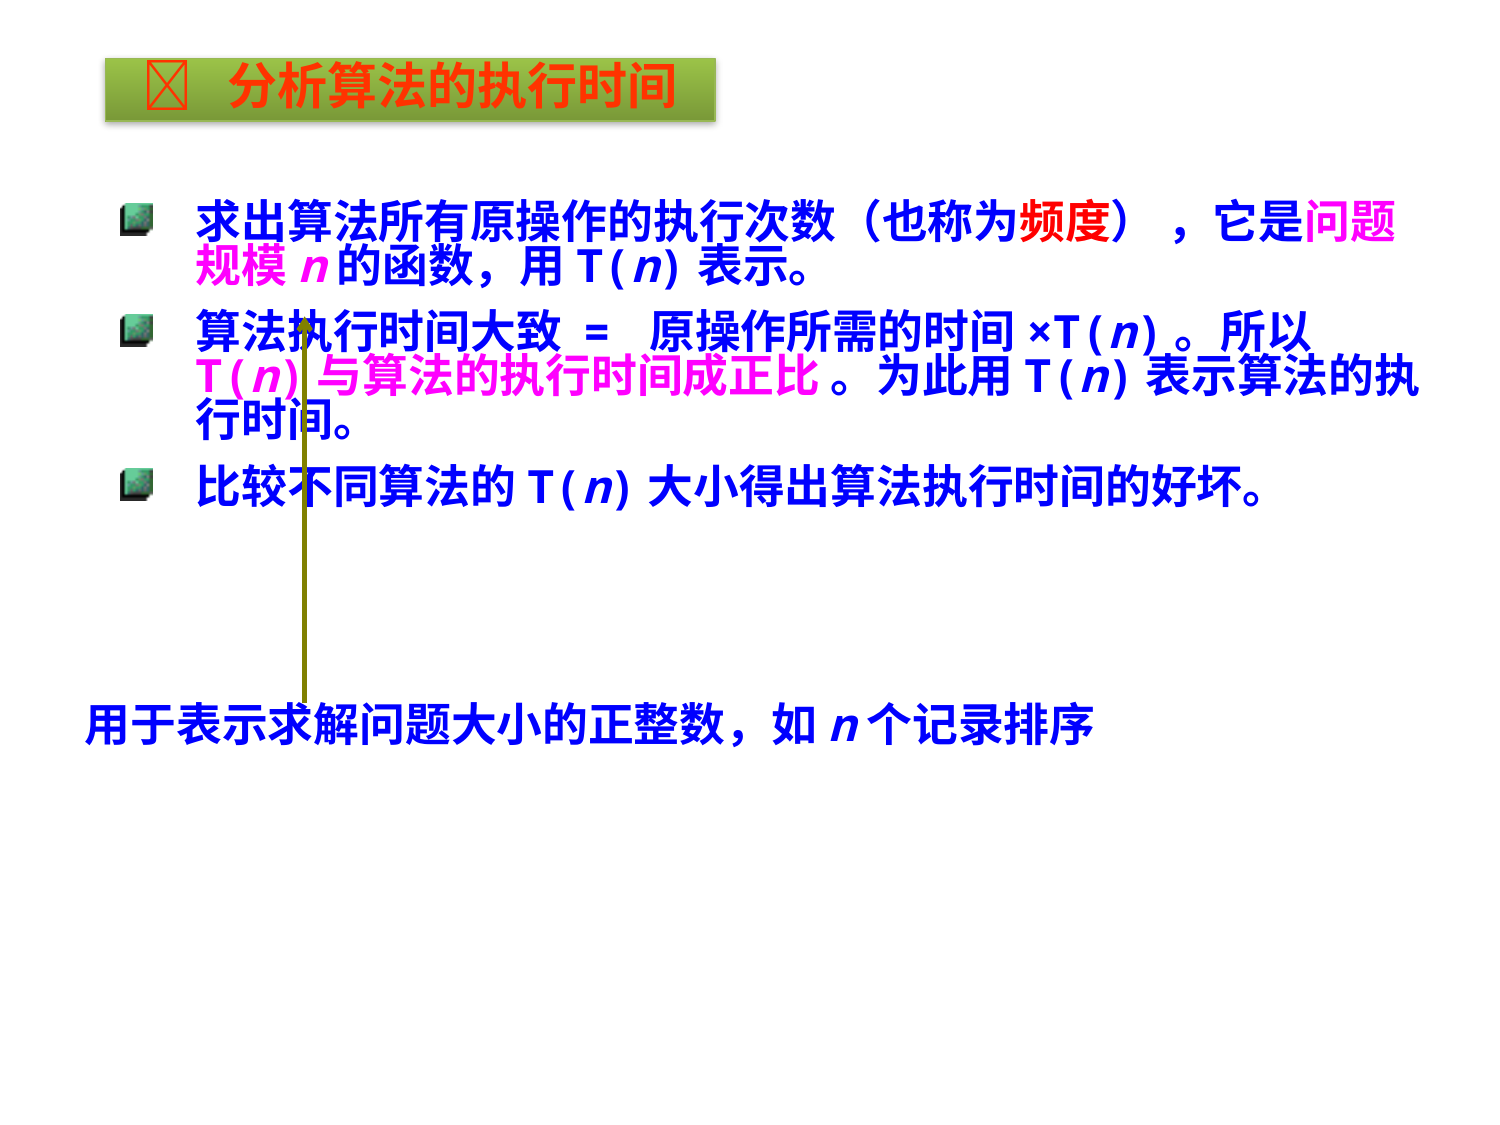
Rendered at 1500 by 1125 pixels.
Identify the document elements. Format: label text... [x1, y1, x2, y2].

text_box 求出算法所有原操作的执行次数（也称为频度） ，它是问题规模n的函数，用T(n)表示。 算法执行时间大致 = 原操作所需的时间×T(n)。所以T(n)与算法的执行时间成正比 。为此用T(n)表示算法的执行时间。 比较不同算法的T(n)大小得出算法执行时间的好坏。 [106, 195, 1442, 520]
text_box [70, 316, 1173, 772]
text_box  分析算法的执行时间 [105, 58, 716, 122]
picture [120, 203, 153, 236]
